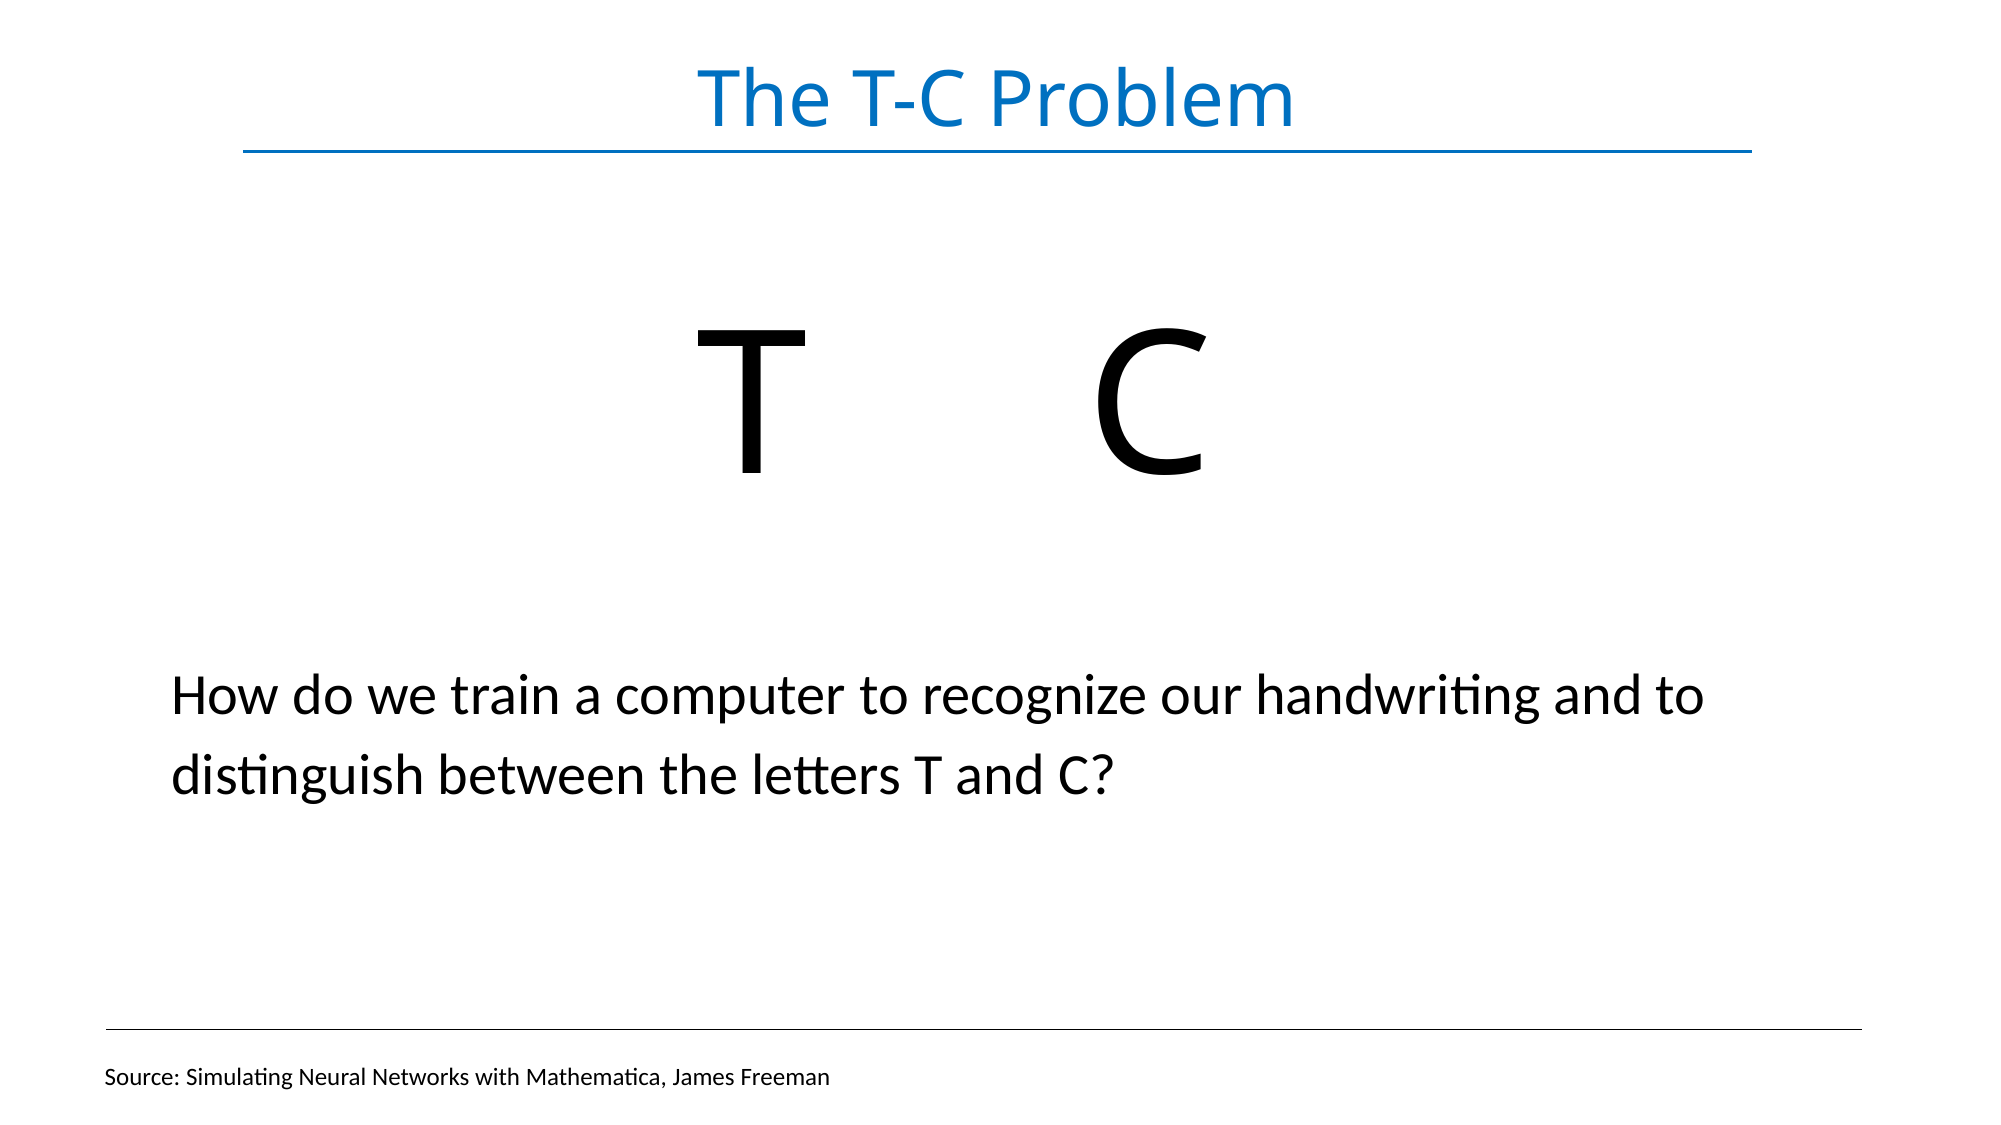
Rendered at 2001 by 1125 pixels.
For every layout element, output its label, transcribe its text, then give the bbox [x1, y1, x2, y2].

text_box Source: Simulating Neural Networks with Mathematica, James Freeman [89, 1053, 1567, 1098]
text_box C [1071, 266, 1267, 522]
text_box How do we train a computer to recognize our handwriting and to distinguish between the letters T and C? [156, 639, 1753, 814]
title The T-C Problem [243, 51, 1753, 151]
text_box T [682, 265, 908, 521]
